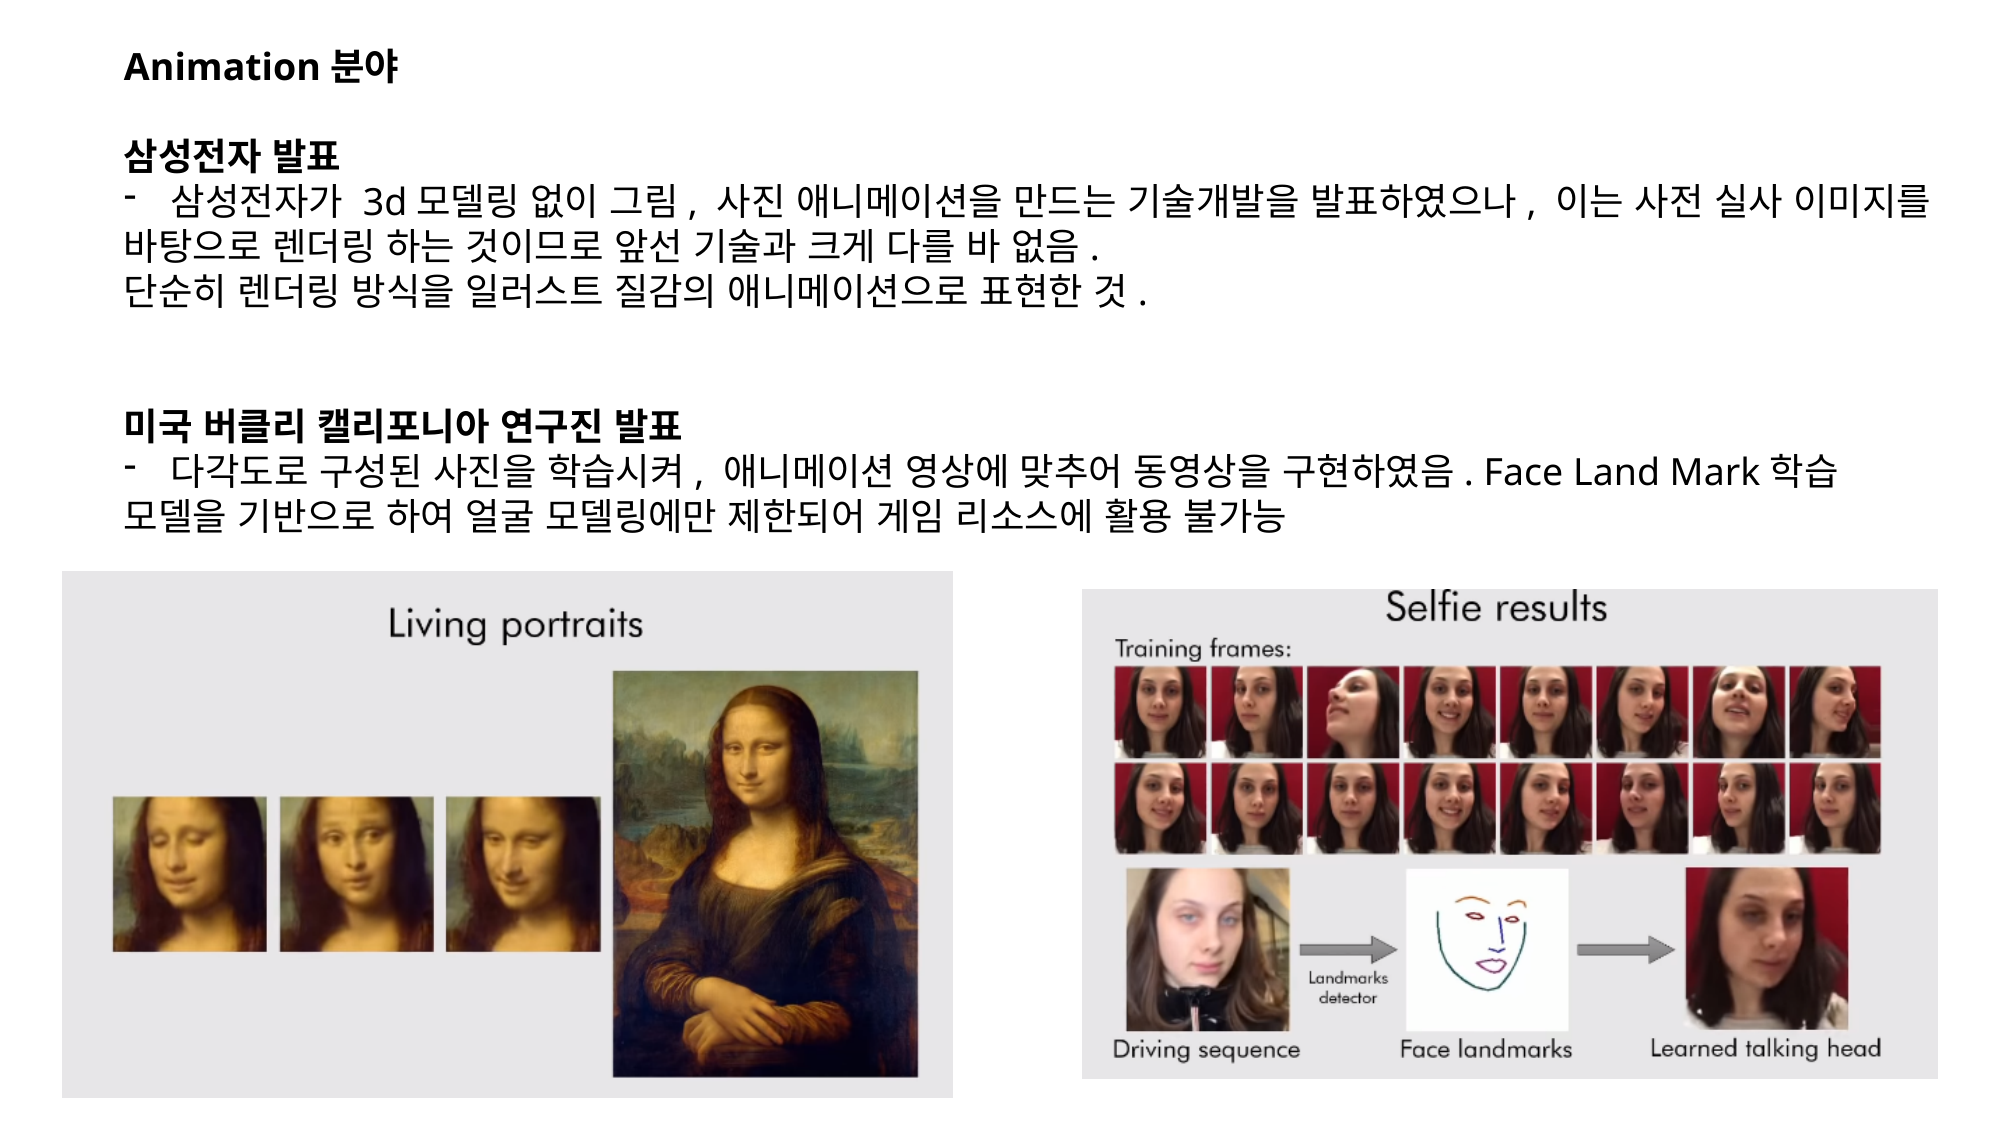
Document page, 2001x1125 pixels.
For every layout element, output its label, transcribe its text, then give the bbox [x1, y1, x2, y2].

picture [1082, 589, 1938, 1080]
text_box Animation분야 삼성전자 발표 삼성전자가 3d모델링 없이 그림, 사진 애니메이션을 만드는 기술개발을 발표하였으나, 이는 사전 실사 이미지를 바탕으로 렌더링 하는 것이므로 앞선 기술과 크게 다를 바 없음. 단순히 렌더링 방식을 일러스트 질감의 애니메이션으로 표현한 것. 미국 버클리 캘리포니아 연구진 발표 다각도로 구성된 사진을 학습시켜, 애니메이션 영상에 맞추어 동영상을 구현하였음. Face Land Mark학습 모델을 기반으로 하여 얼굴 모델링에만 제한되어 게임 리소스에 활용 불가능 [109, 35, 1947, 545]
picture [62, 571, 953, 1098]
